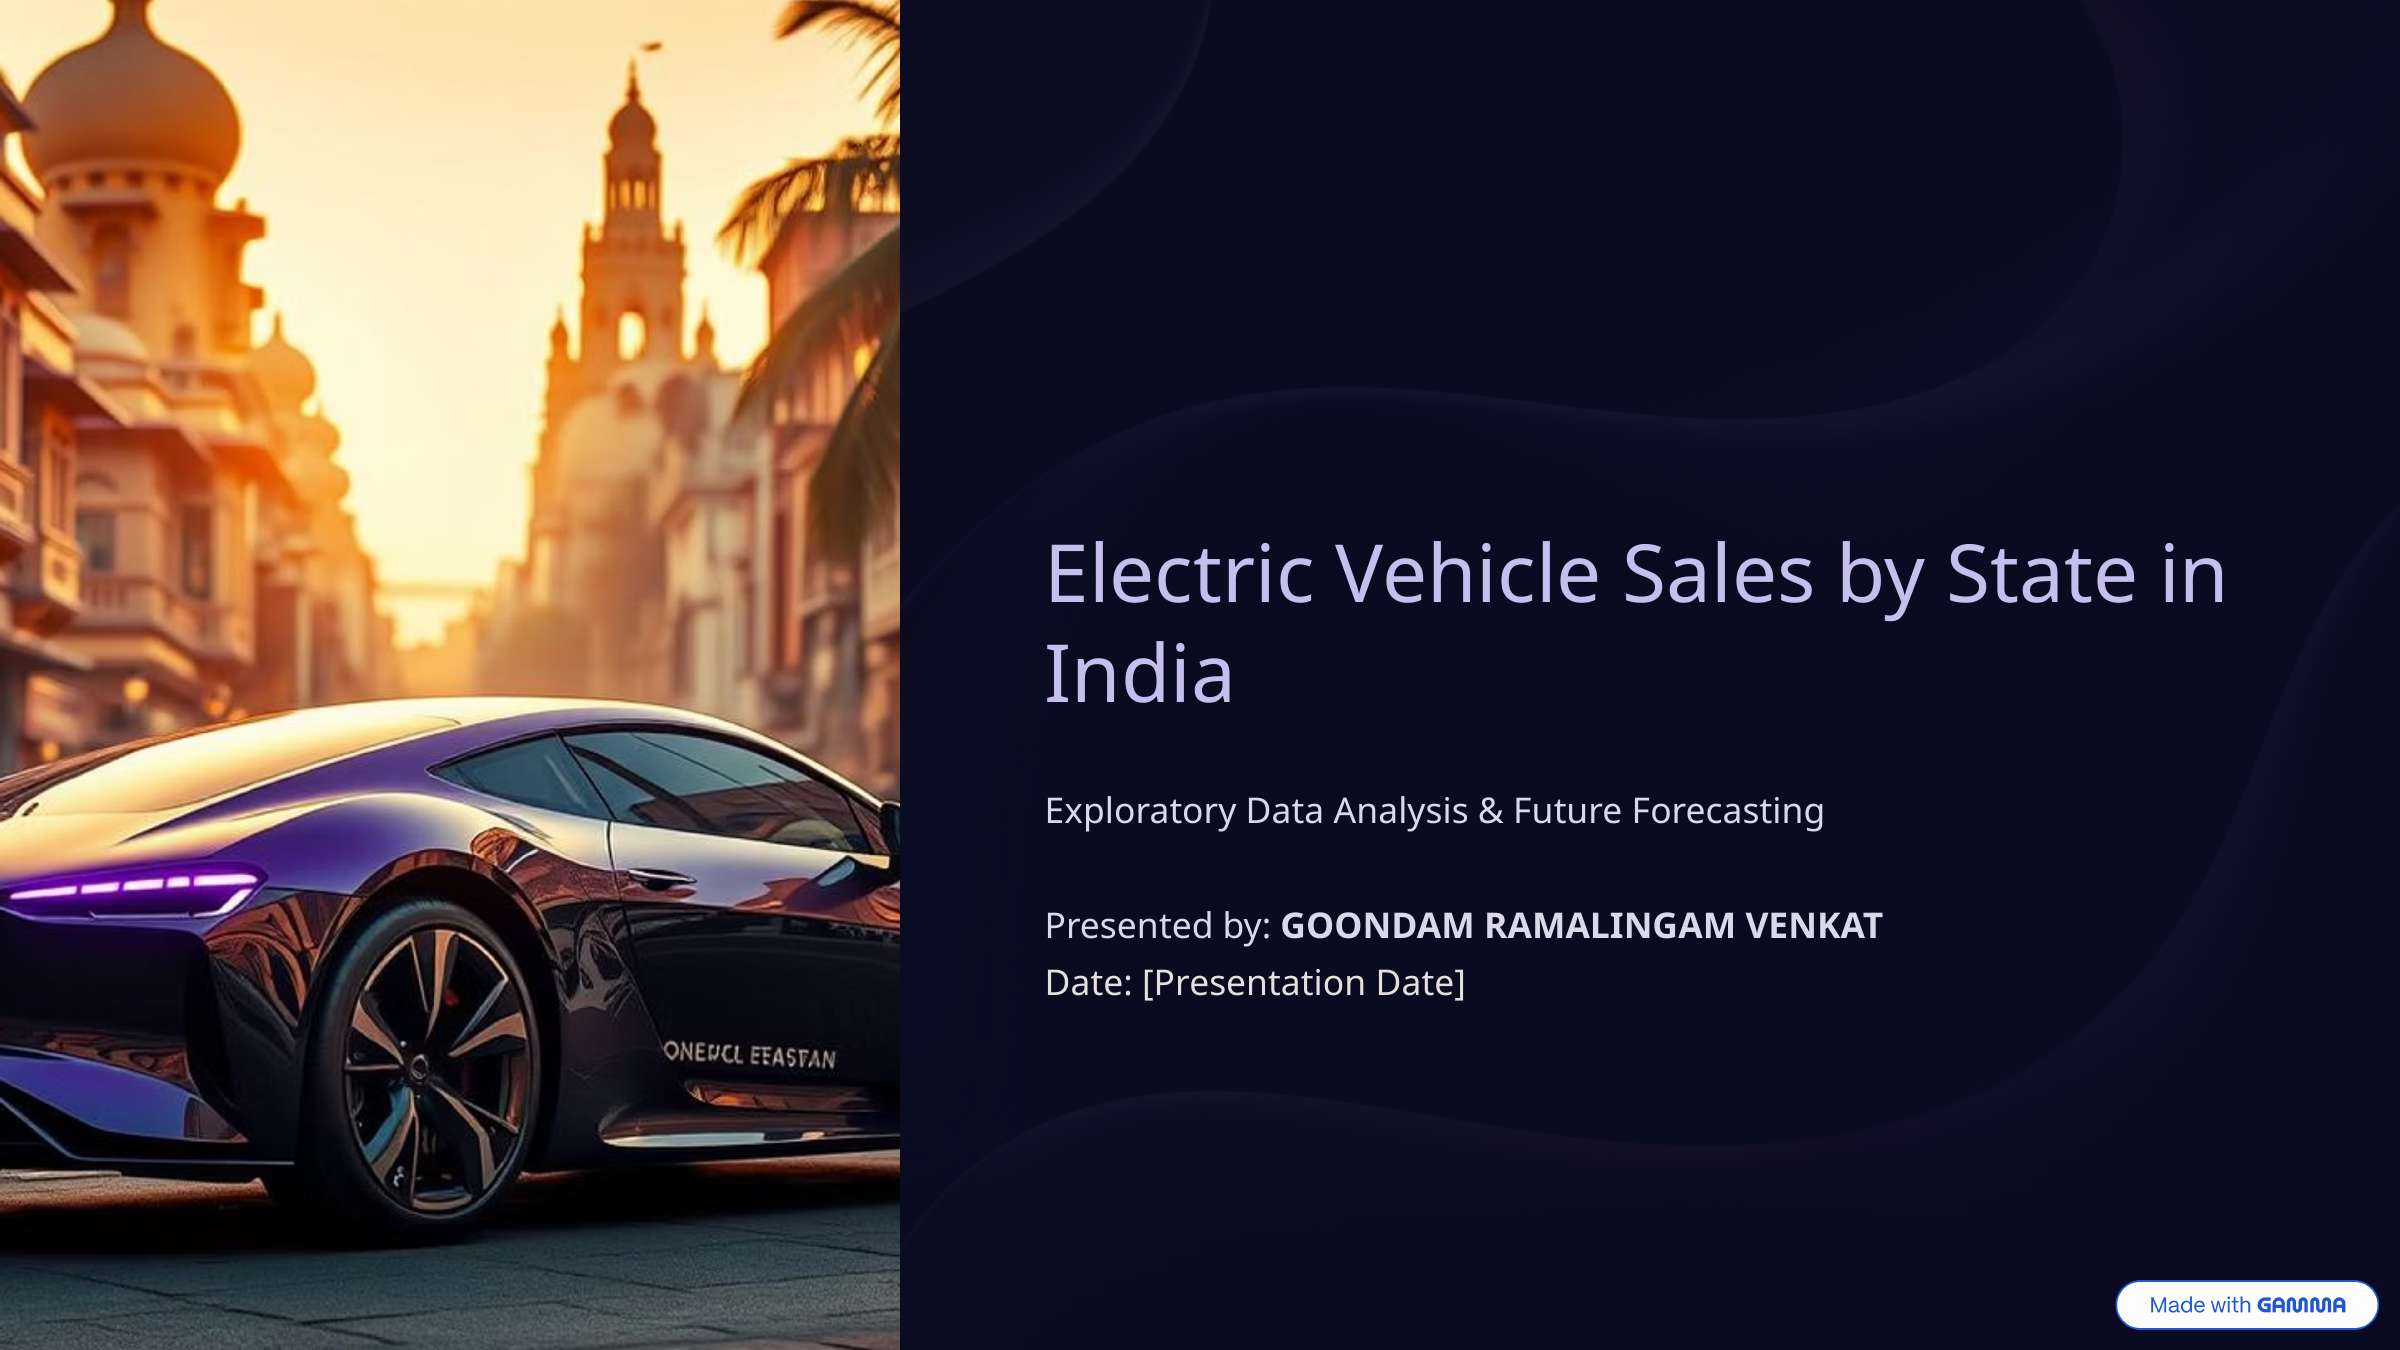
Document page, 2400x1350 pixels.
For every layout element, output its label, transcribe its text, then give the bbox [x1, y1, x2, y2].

picture [2106, 1271, 2389, 1339]
text_box Exploratory Data Analysis & Future Forecasting Presented by: GOONDAM RAMALINGAM VENKAT Date: [Presentation Date] [1044, 773, 2256, 832]
picture [0, 0, 900, 1350]
text_box Electric Vehicle Sales by State in India [1044, 518, 2256, 720]
